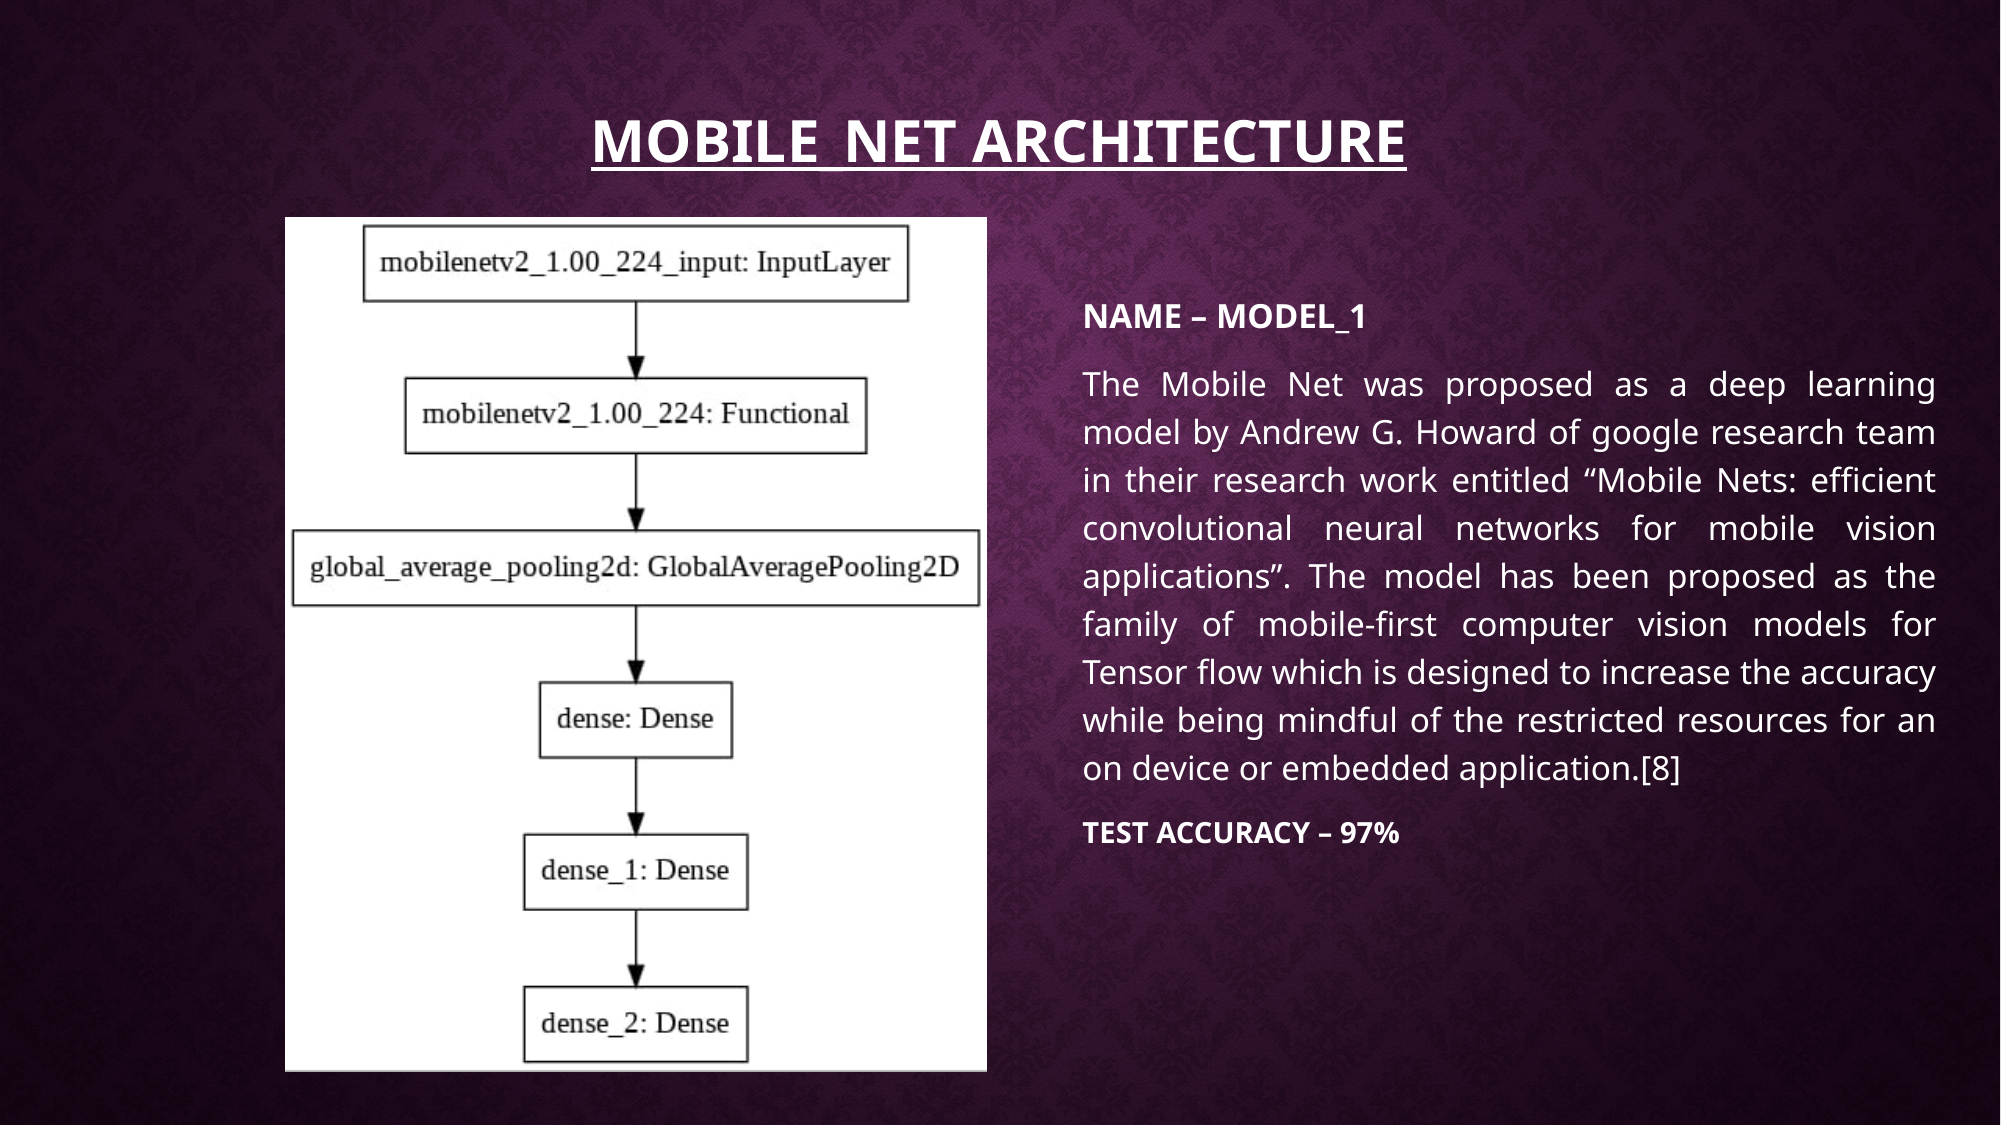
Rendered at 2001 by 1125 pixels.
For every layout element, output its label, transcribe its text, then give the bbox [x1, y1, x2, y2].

text_box NAME – MODEL_1 The Mobile Net was proposed as a deep learning model by Andrew G. Howard of google research team in their research work entitled “Mobile Nets: efficient convolutional neural networks for mobile vision applications”. The model has been proposed as the family of mobile-first computer vision models for Tensor flow which is designed to increase the accuracy while being mindful of the restricted resources for an on device or embedded application.[8] TEST ACCURACY – 97% [1067, 279, 1953, 858]
picture [284, 216, 988, 1073]
title mobile_NET ARCHITECTURE [149, 99, 1849, 188]
